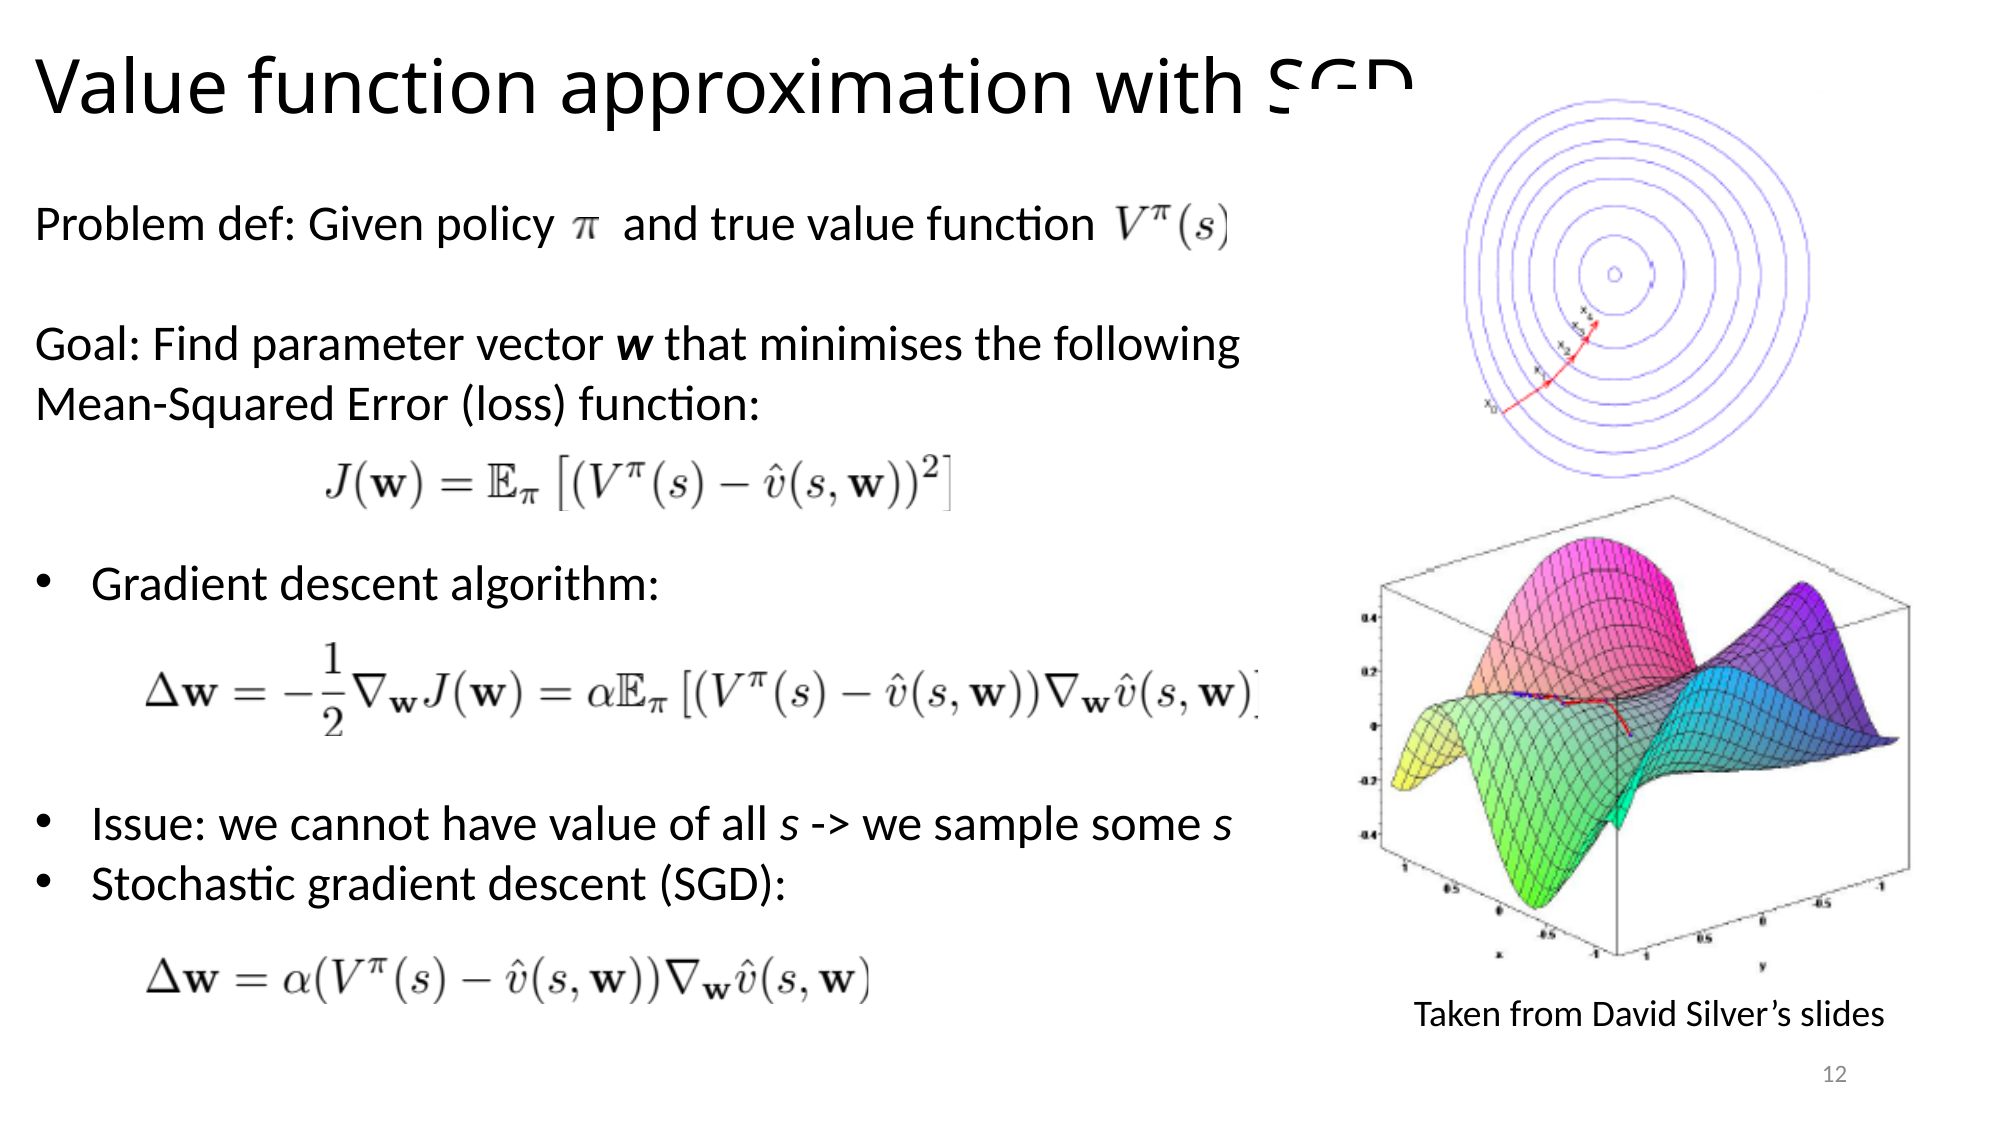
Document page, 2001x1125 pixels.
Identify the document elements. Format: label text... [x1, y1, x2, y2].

picture [571, 217, 599, 239]
slide_number 12 [1412, 1042, 1863, 1103]
text_box Problem def: Given policy and true value function Goal: Find parameter vector w that minimises the following Mean-Squared Error (loss) function: Gradient descent algorithm: Issue: we cannot have value of all s -> we sample some s Stochastic gradient descent (SGD): [19, 182, 1289, 918]
title Value function approximation with SGD [20, 0, 1444, 182]
picture [145, 955, 869, 1004]
picture [145, 641, 1259, 736]
picture [325, 454, 951, 511]
picture [1289, 89, 1944, 994]
picture [1114, 202, 1227, 251]
text_box Taken from David Silver’s slides [1337, 982, 1971, 1042]
